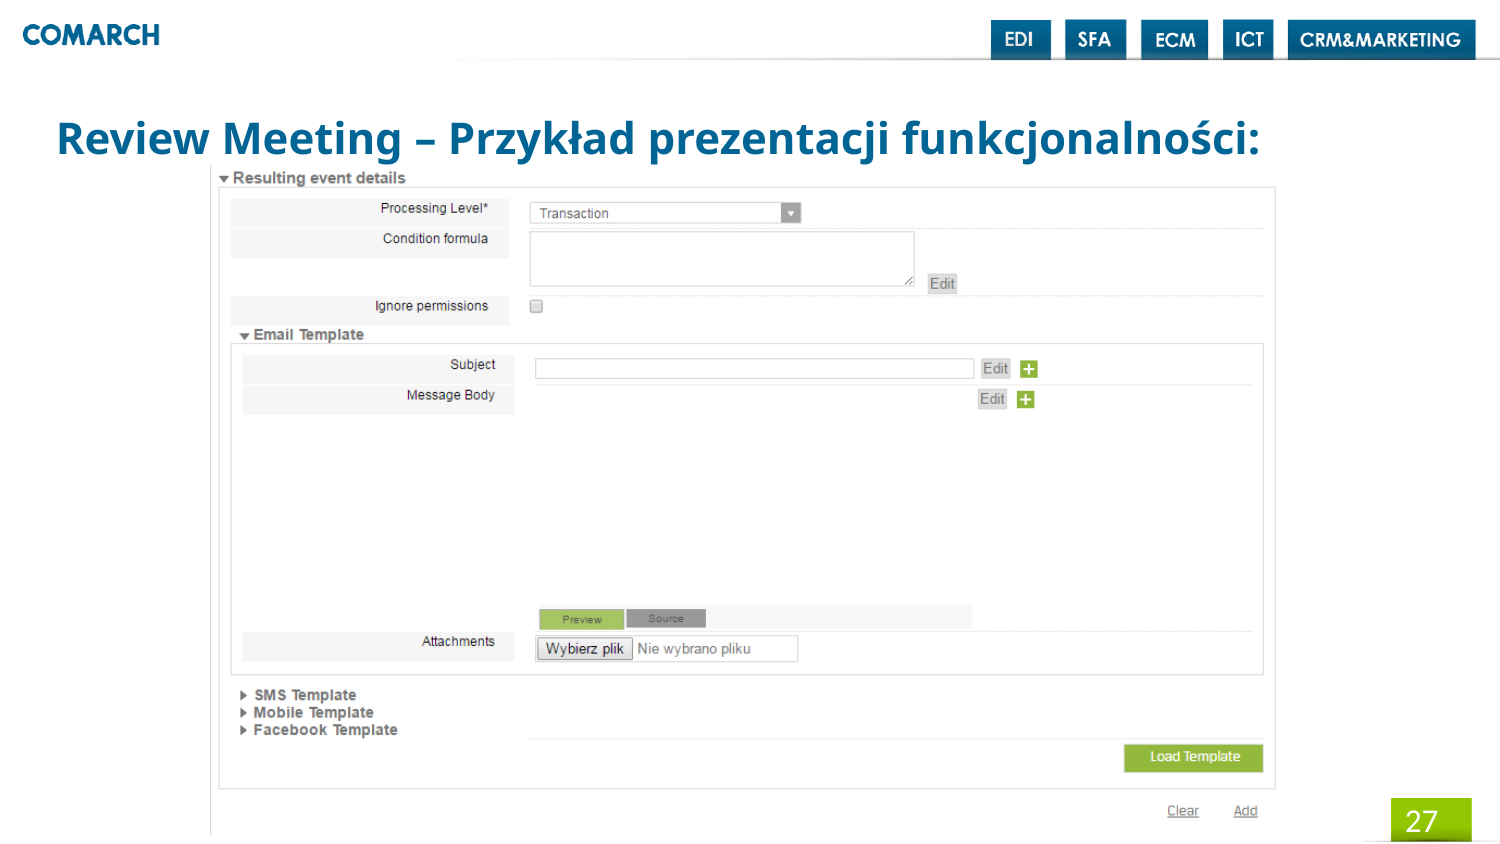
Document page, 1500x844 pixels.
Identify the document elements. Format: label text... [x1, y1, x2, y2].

picture [1364, 787, 1500, 844]
list Review Meeting – Przykład prezentacji funkcjonalności: [41, 102, 1447, 166]
picture [210, 164, 1278, 836]
picture [0, 0, 1500, 84]
